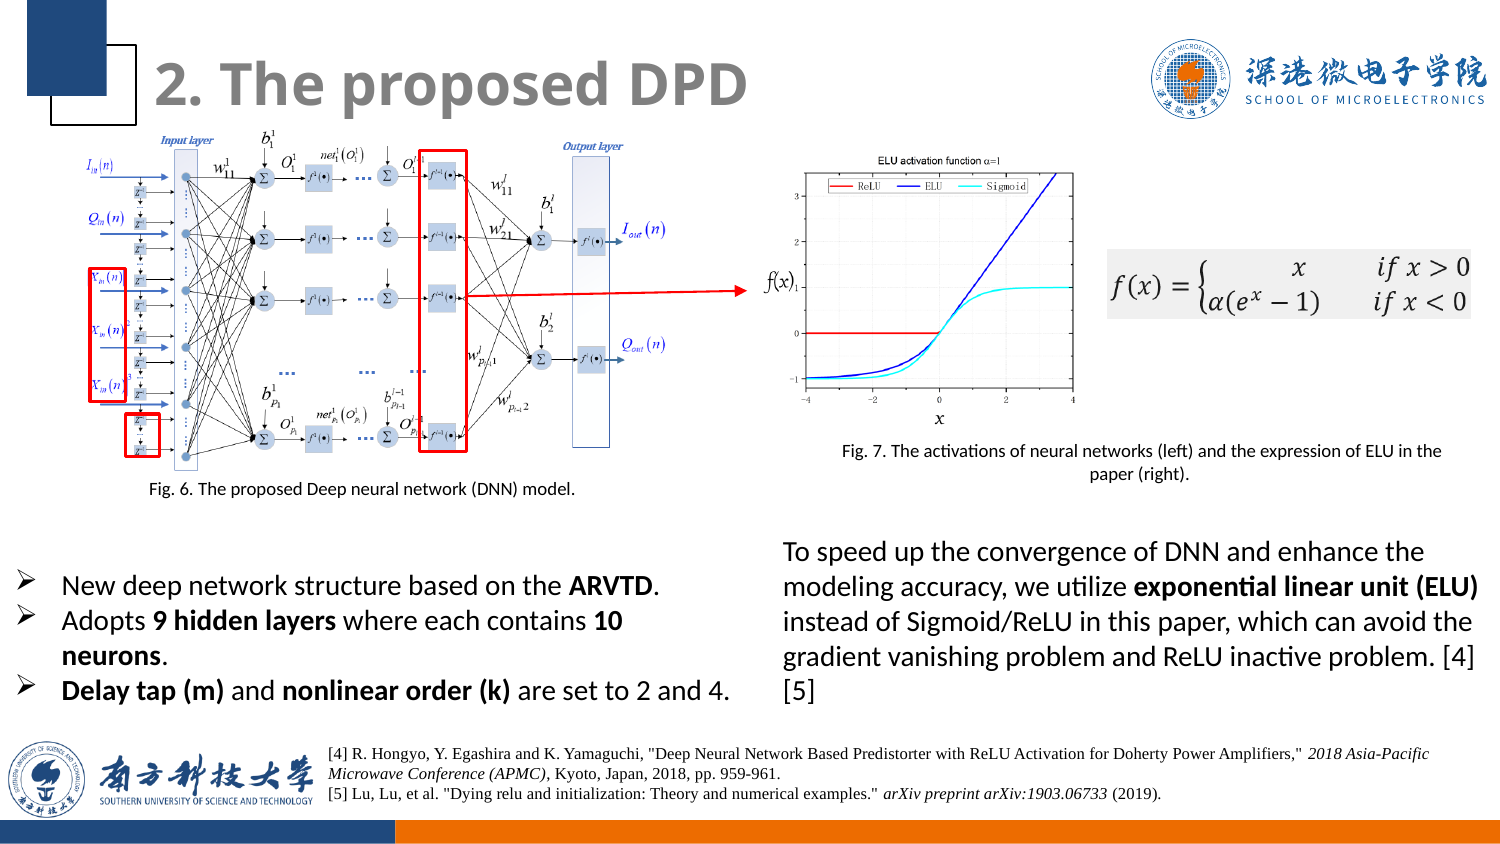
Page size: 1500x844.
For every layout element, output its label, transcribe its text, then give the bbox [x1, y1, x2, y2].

title 2. The proposed DPD [139, 39, 1397, 138]
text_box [466, 290, 748, 297]
text_box [4] R. Hongyo, Y. Egashira and K. Yamaguchi, "Deep Neural Network Based Predistorter with ReLU Activation for Doherty Power Amplifiers," 2018 Asia-Pacific Microwave Conference (APMC), Kyoto, Japan, 2018, pp. 959-961. [5] Lu, Lu, et al. "Dying relu and initialization: Theory and numerical examples." arXiv preprint arXiv:1903.06733 (2019). [313, 735, 1500, 811]
picture [0, 739, 320, 820]
picture [1397, 39, 1487, 119]
text_box New deep network structure based on the ARVTD. Adopts 9 hidden layers where each contains 10 neurons. Delay tap (m) and nonlinear order (k) are set to 2 and 4. [0, 559, 747, 714]
picture [84, 129, 689, 472]
picture [1107, 249, 1471, 319]
text_box Fig. 7. The activations of neural networks (left) and the expression of ELU in the paper (right). [809, 431, 1471, 492]
text_box Fig. 6. The proposed Deep neural network (DNN) model. [51, 469, 669, 507]
text_box To speed up the convergence of DNN and enhance the modeling accuracy, we utilize exponential linear unit (ELU) instead of Sigmoid/ReLU in this paper, which can avoid the gradient vanishing problem and ReLU inactive problem. [4][5] [768, 524, 1500, 715]
picture [761, 153, 1079, 429]
